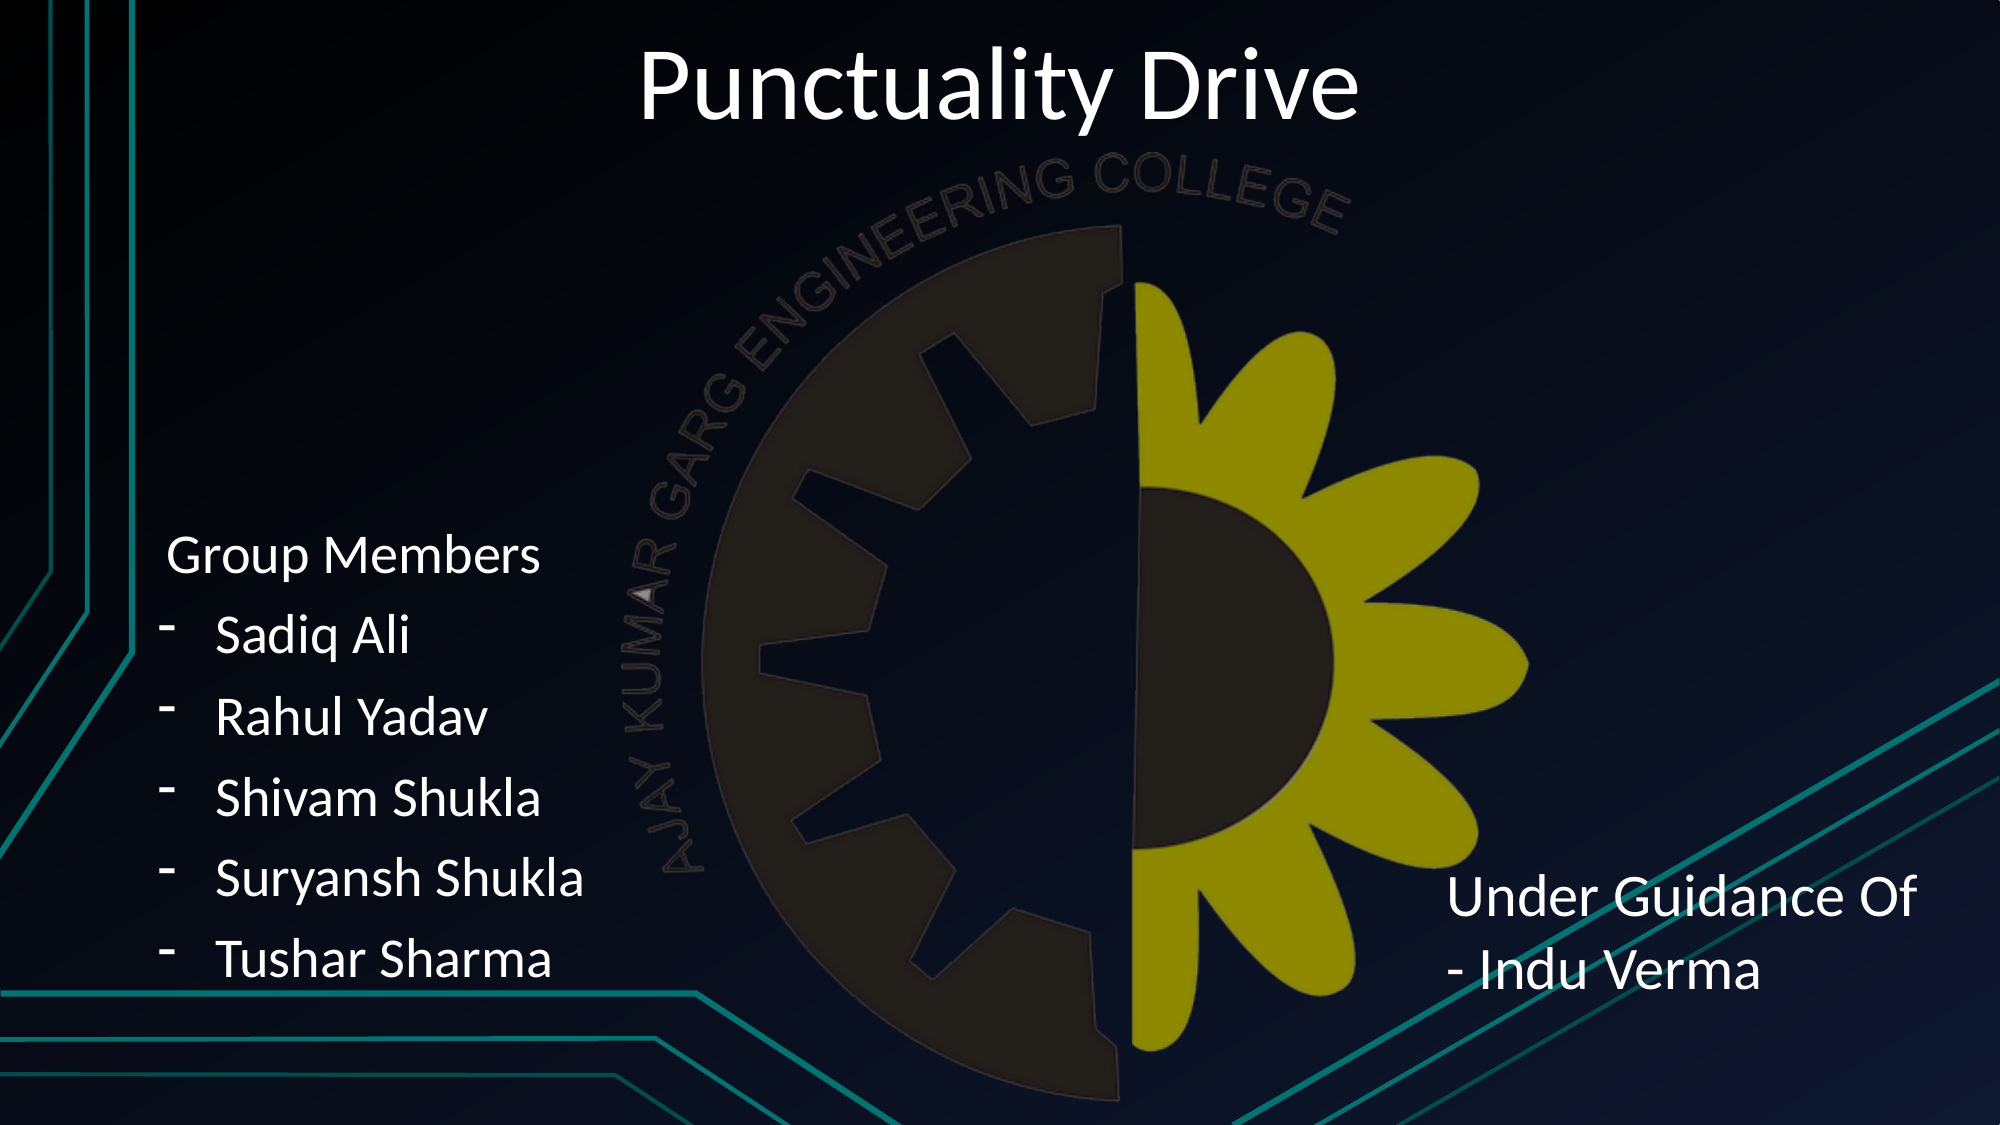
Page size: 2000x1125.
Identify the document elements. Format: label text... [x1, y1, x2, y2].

picture [621, 151, 1579, 1114]
text_box Group Members Sadiq Ali Rahul Yadav Shivam Shukla Suryansh Shukla Tushar Sharma [137, 387, 618, 1105]
text_box Under Guidance Of - Indu Verma [1586, 786, 2000, 1012]
title Punctuality Drive [283, 19, 1717, 153]
